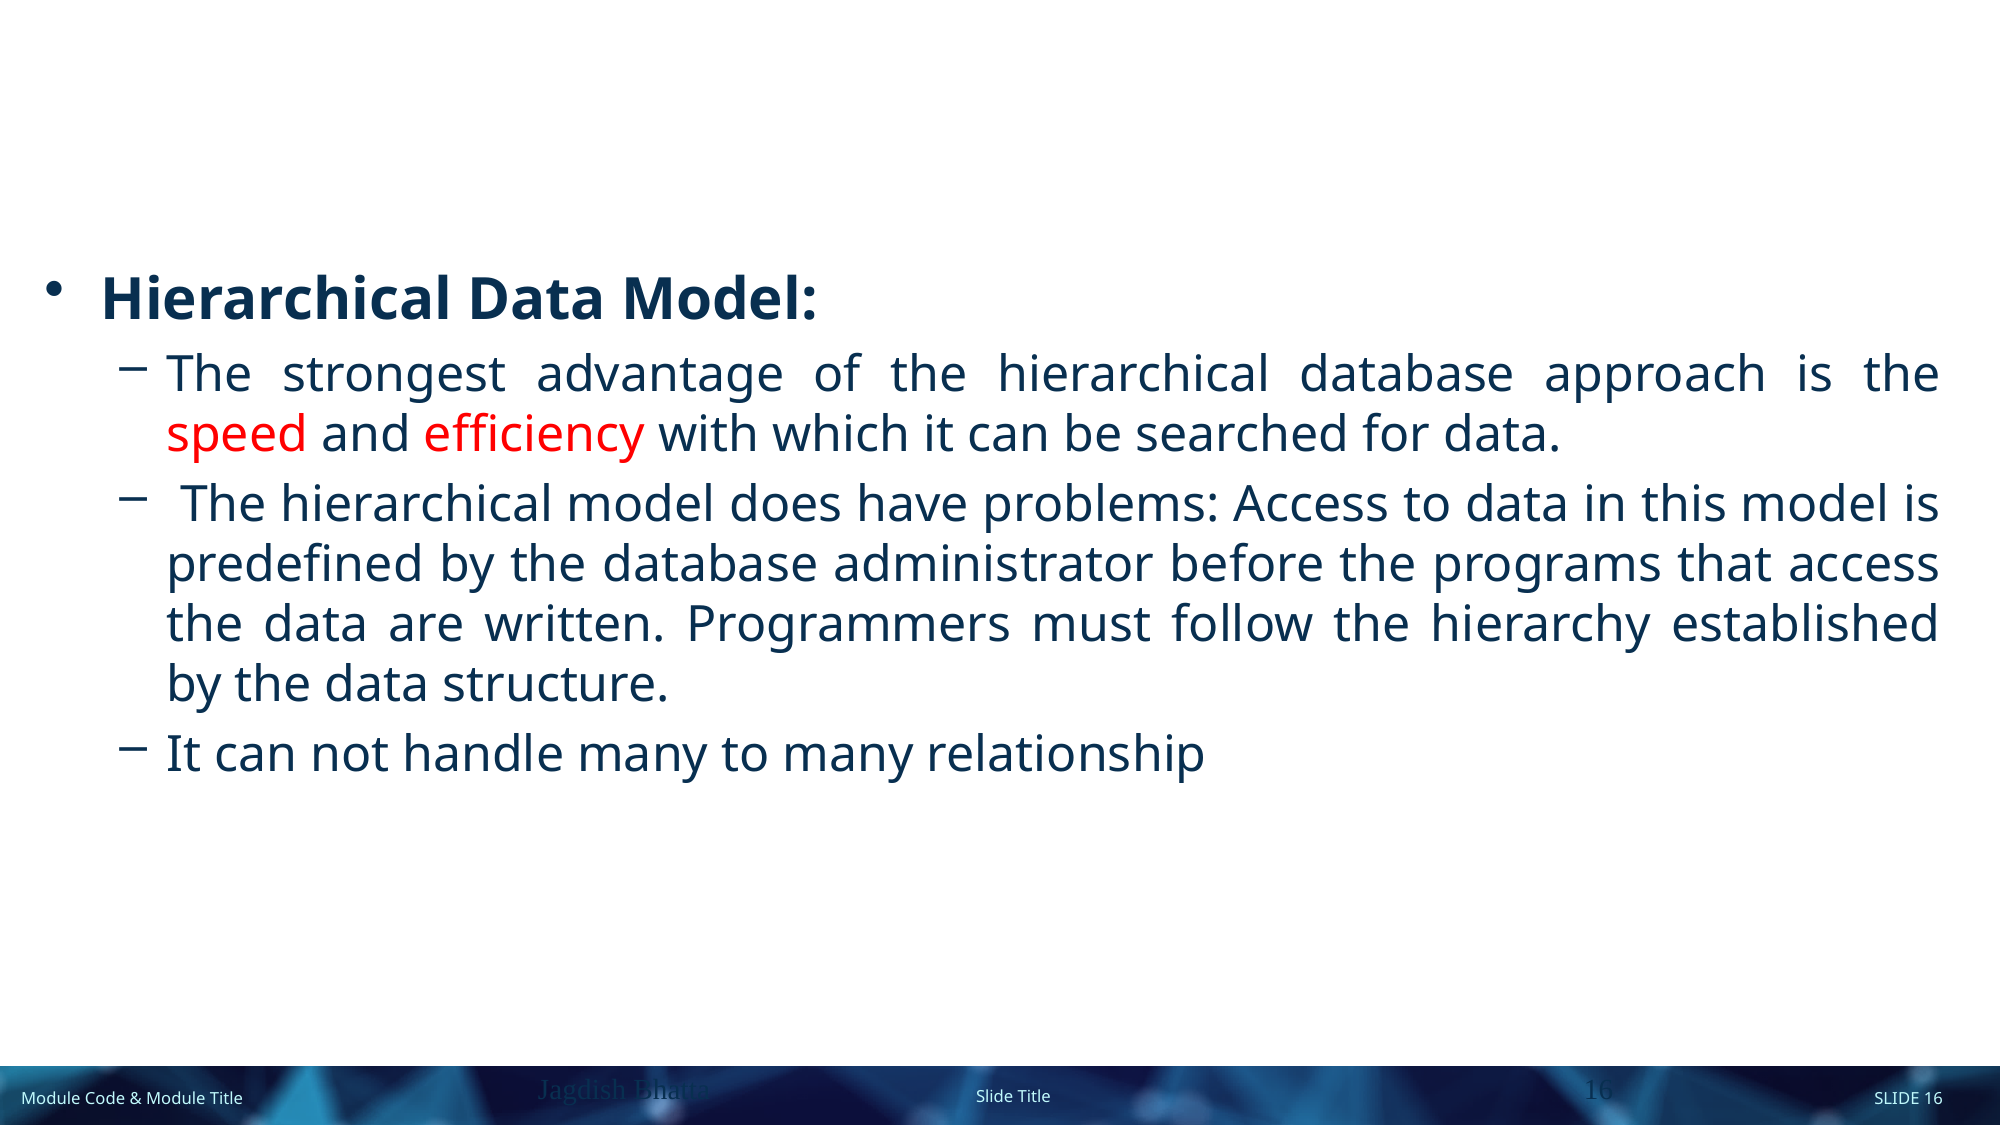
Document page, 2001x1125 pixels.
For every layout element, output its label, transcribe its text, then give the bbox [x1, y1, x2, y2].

slide_number 16 [1569, 1062, 1986, 1113]
footer Jagdish Bhatta [523, 1062, 1273, 1113]
picture [0, 1066, 2000, 1125]
list Hierarchical Data Model: The strongest advantage of the hierarchical database approach is the speed and efficiency with which it can be searched for data. The hierarchical model does have problems: Access to data in this model is predefined by the database administrator before the programs that access the data are written. Programmers must follow the hierarchy established by the data structure. It can not handle many to many relationship [29, 185, 1957, 929]
